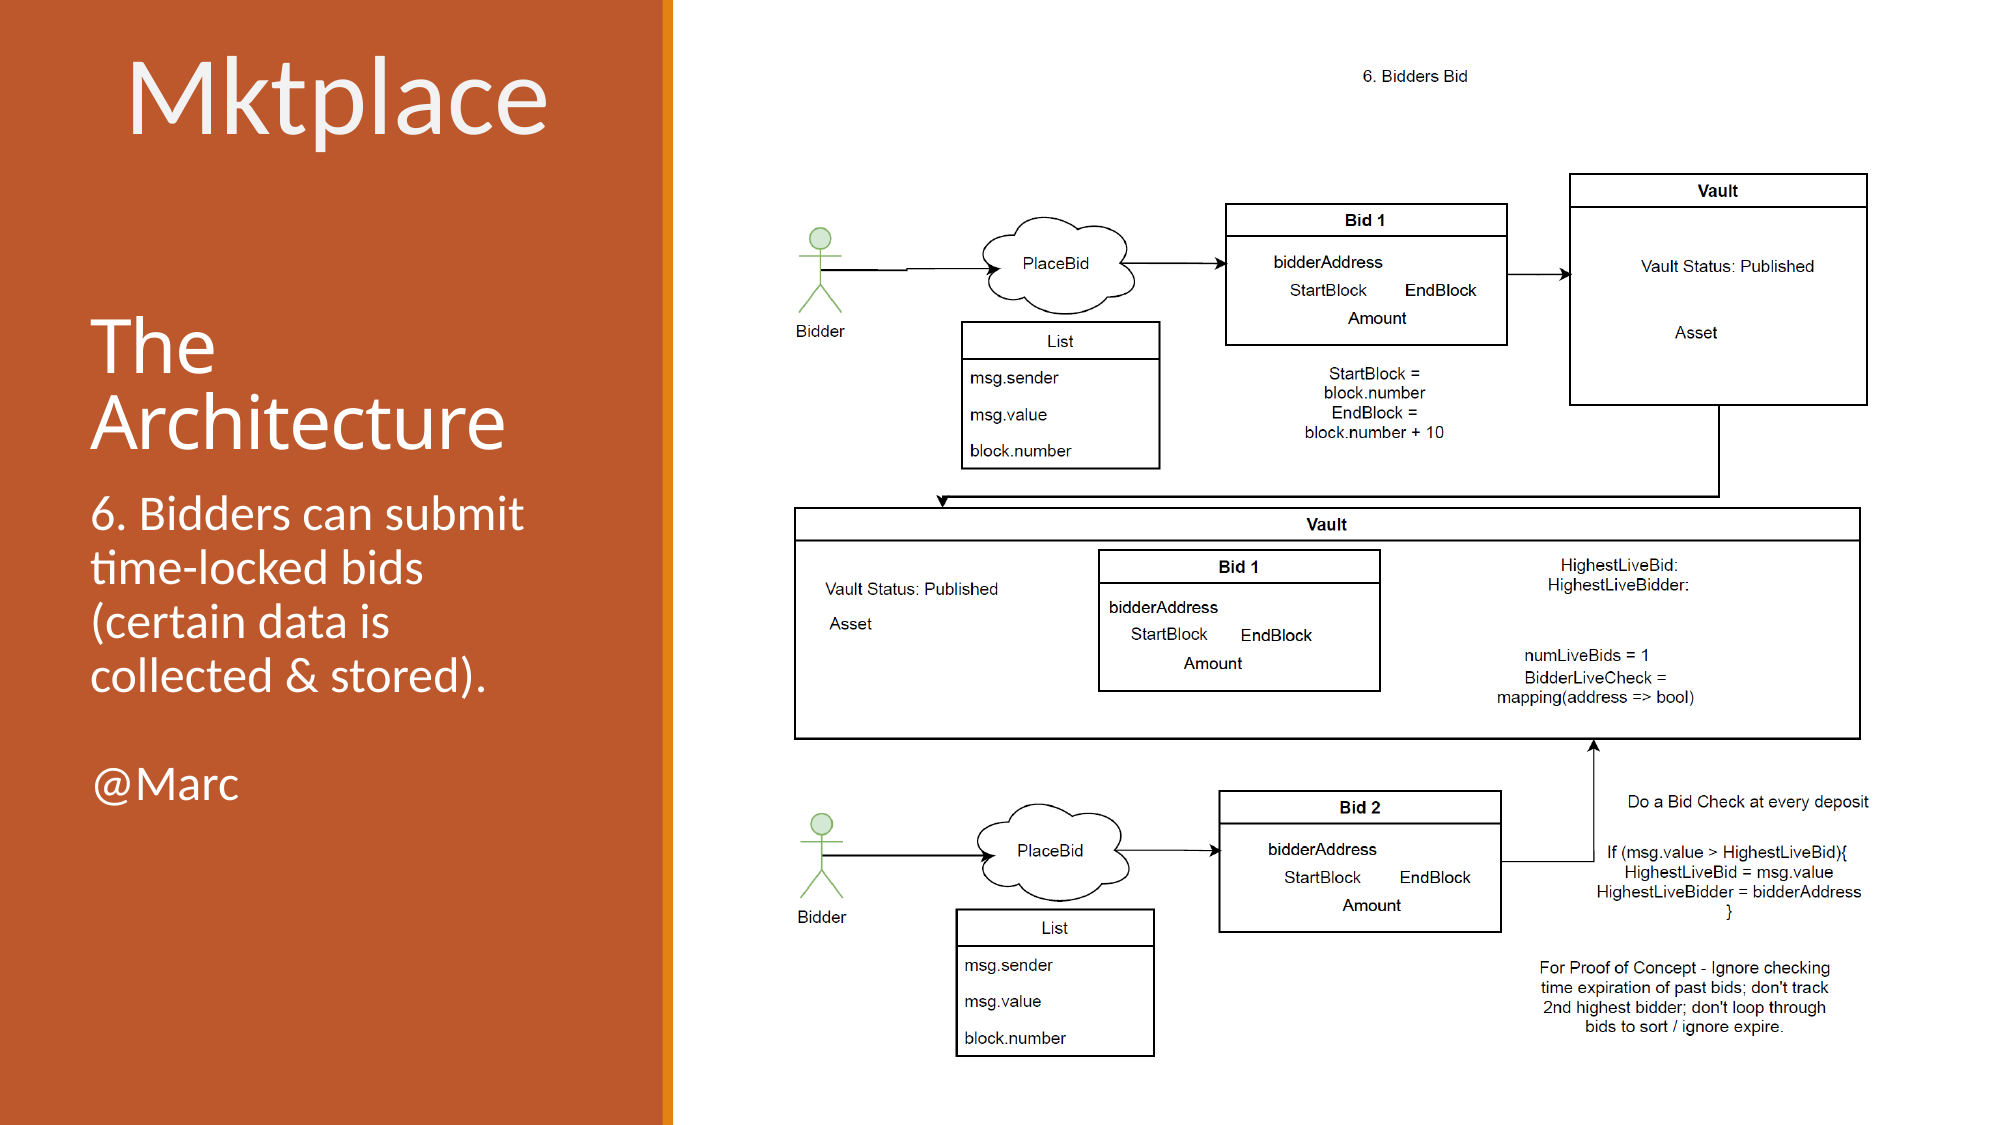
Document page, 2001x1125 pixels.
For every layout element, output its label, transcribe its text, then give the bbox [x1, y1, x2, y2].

title The Architecture [75, 97, 600, 473]
list 6. Bidders can submit time-locked bids (certain data is collected & stored). @Marc [75, 479, 600, 1035]
picture [774, 55, 1926, 1075]
